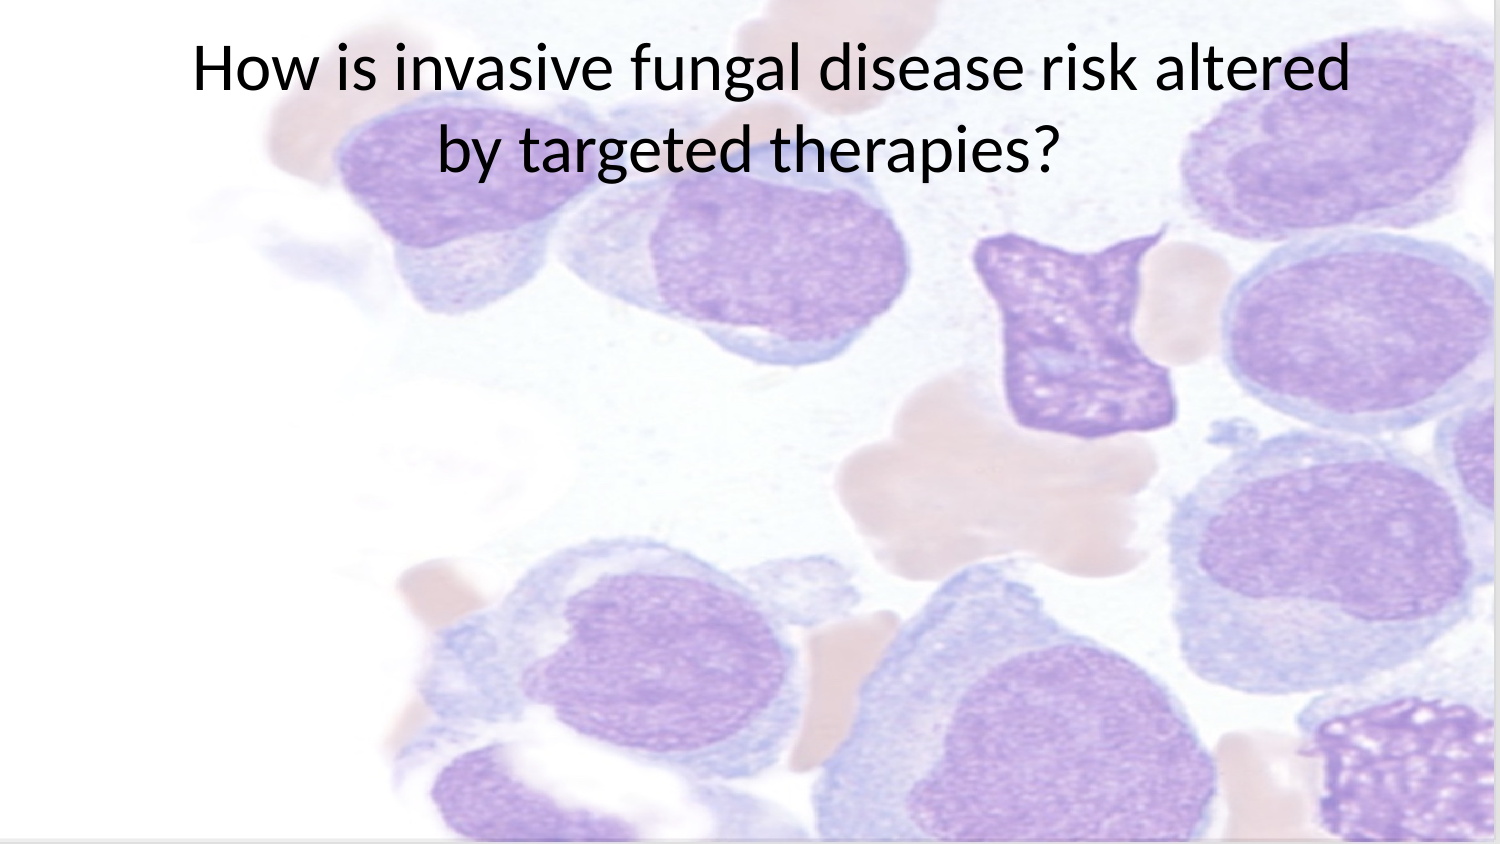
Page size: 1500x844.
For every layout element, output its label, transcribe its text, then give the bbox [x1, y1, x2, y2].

title How is invasive fungal disease risk altered by targeted therapies? [75, 33, 1425, 175]
picture [0, 0, 1500, 844]
